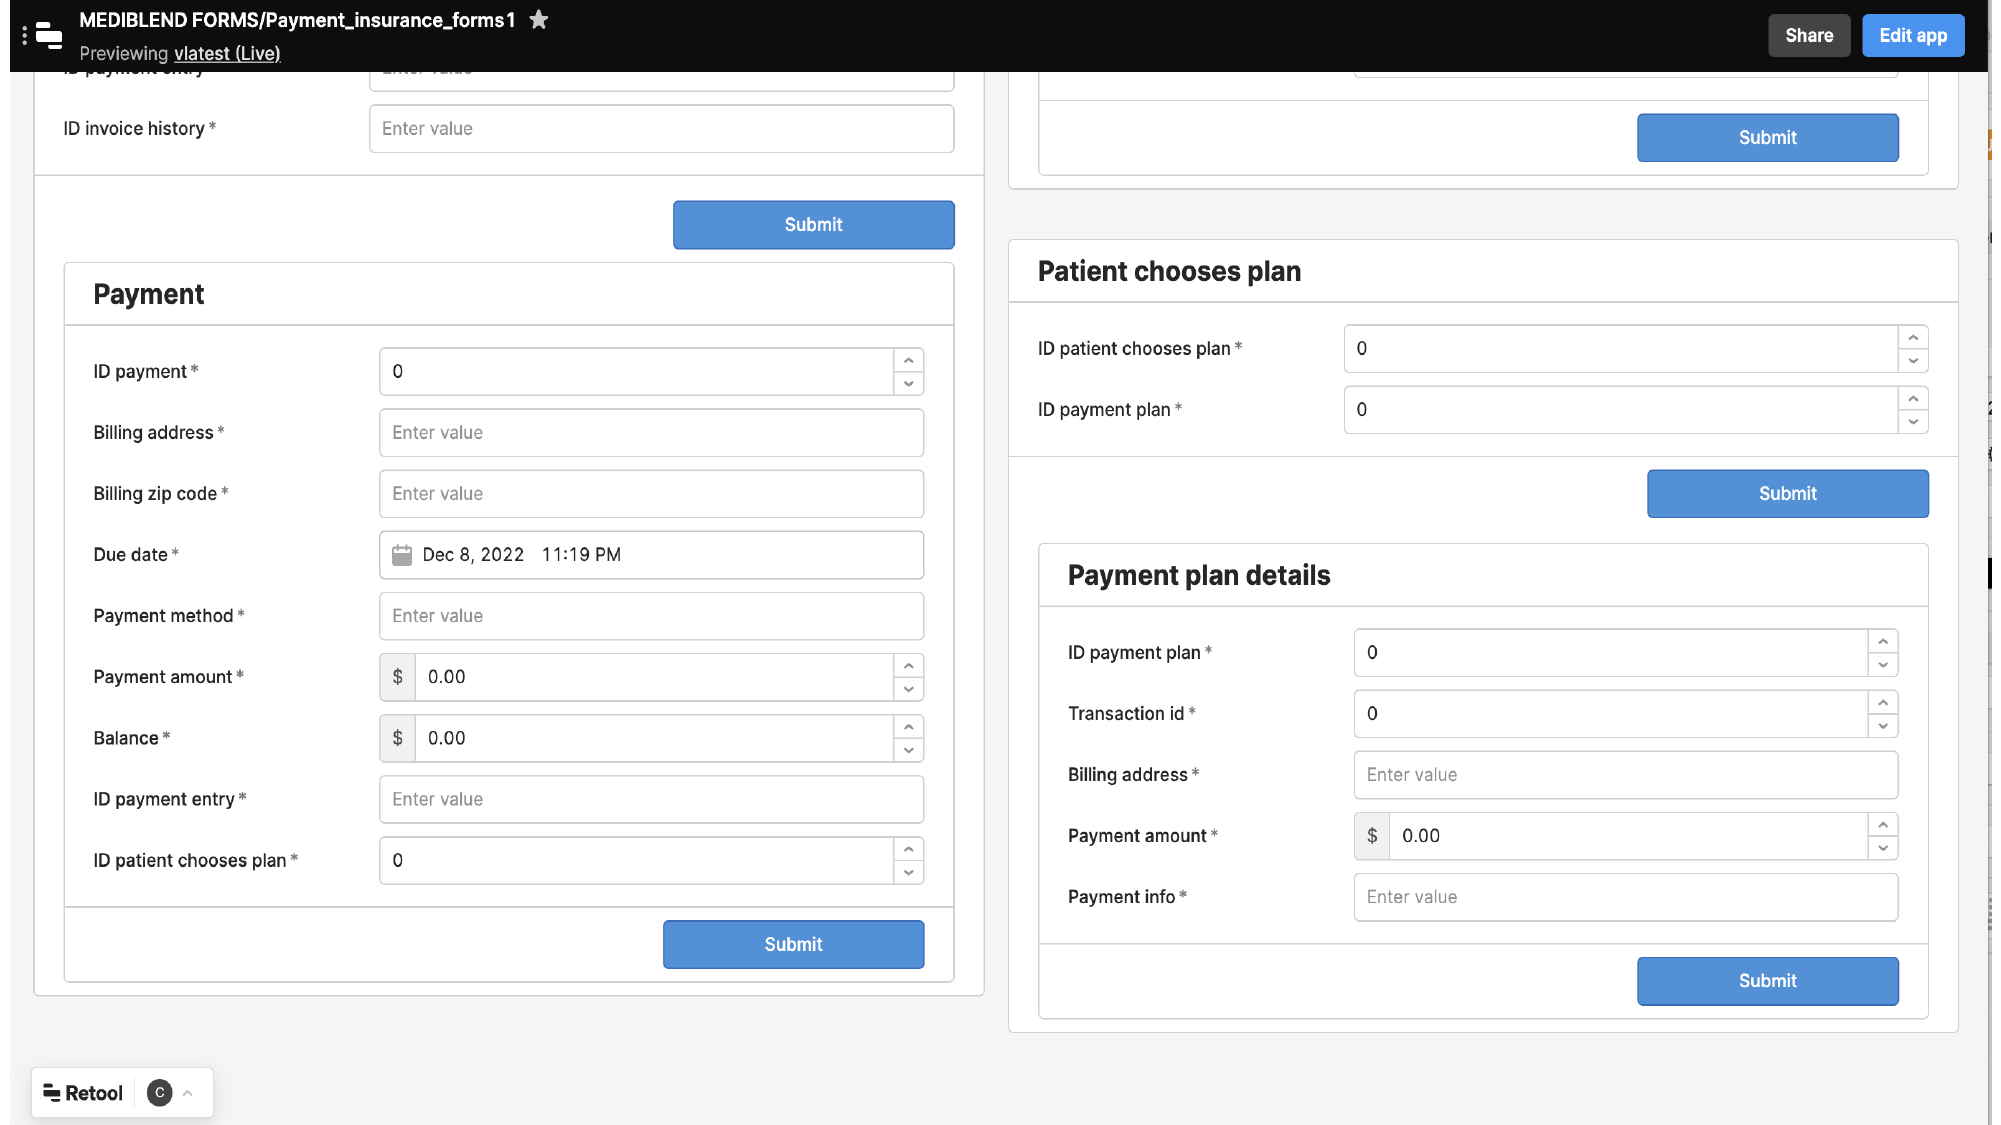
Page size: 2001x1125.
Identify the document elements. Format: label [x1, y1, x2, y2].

list [10, 0, 1992, 1125]
